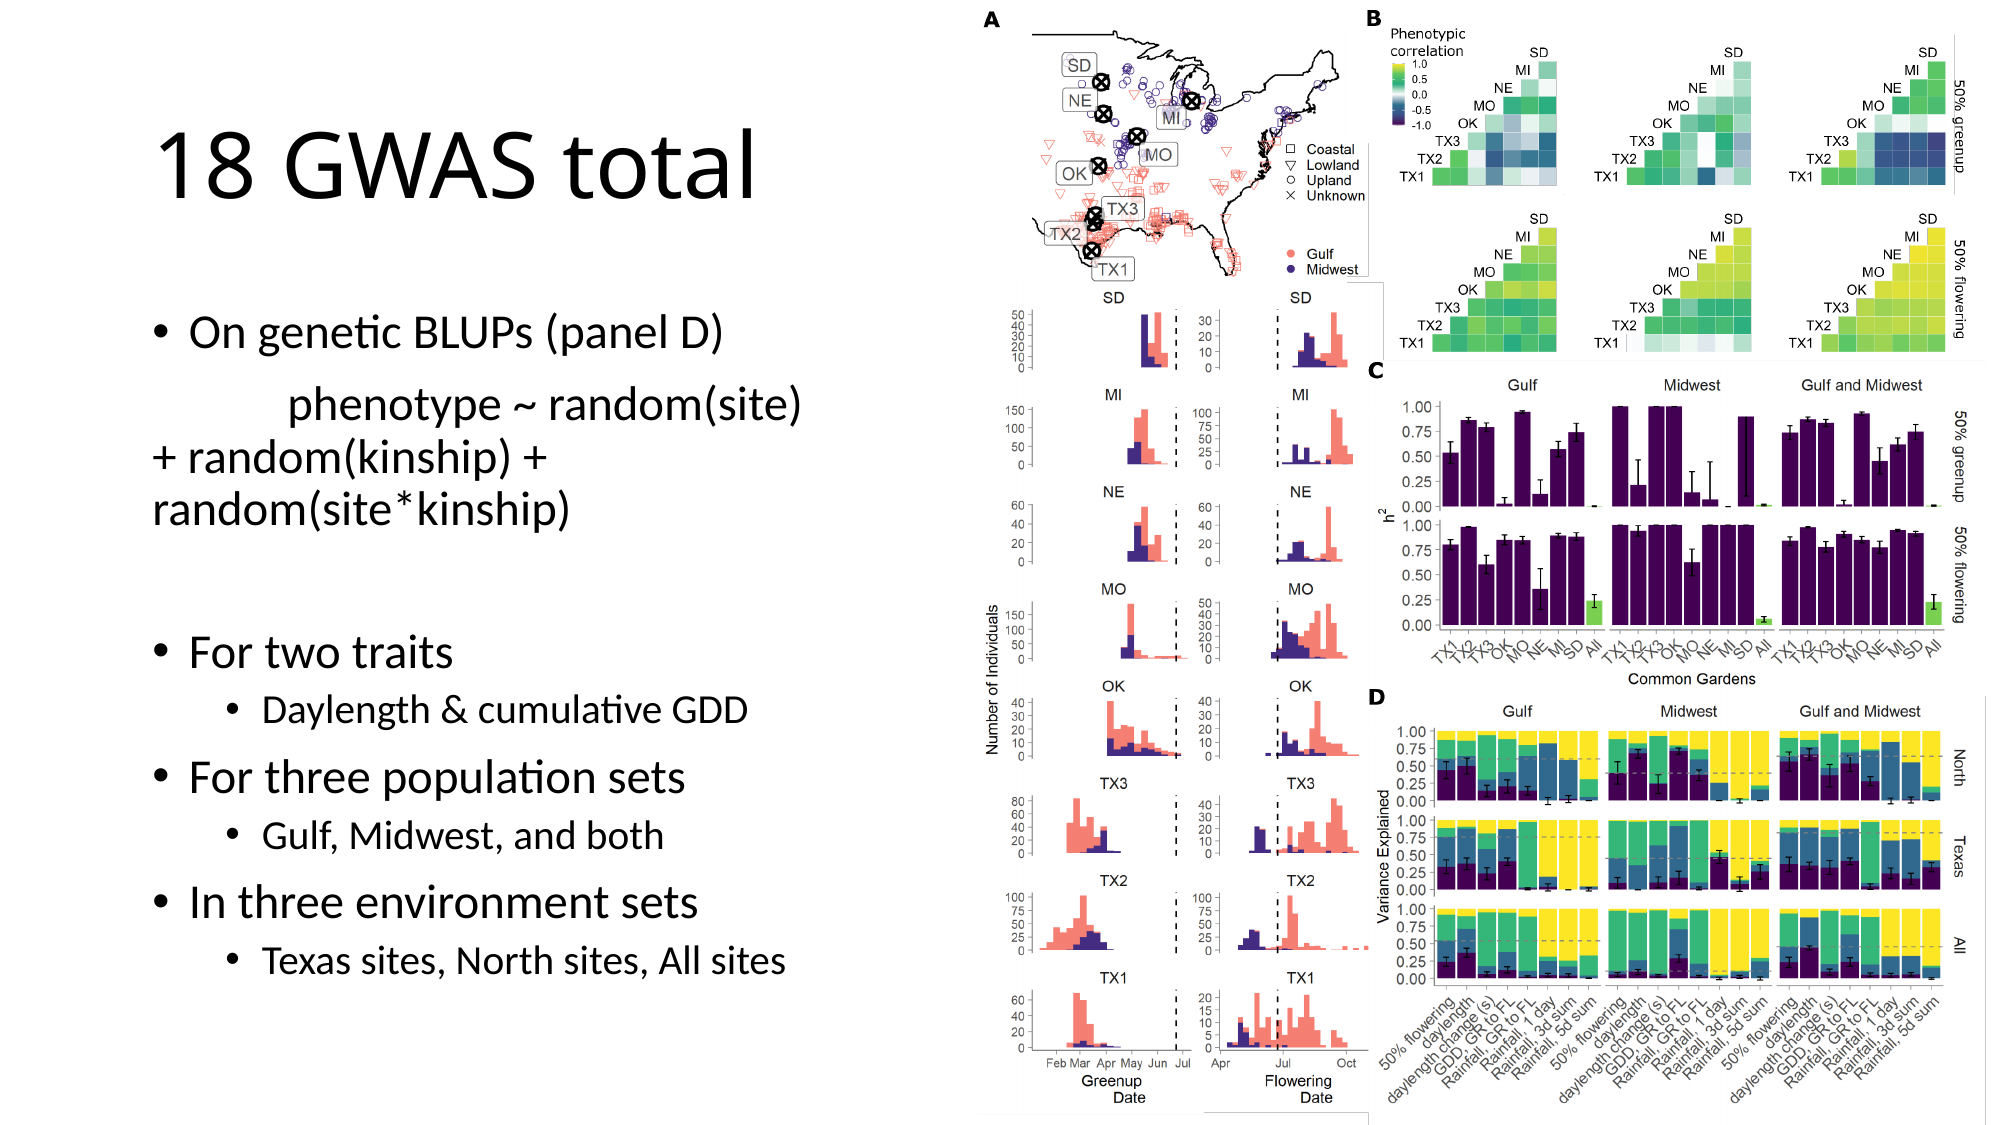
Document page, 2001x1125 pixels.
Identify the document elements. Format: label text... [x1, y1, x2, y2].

text_box On genetic BLUPs (panel D) phenotype ~ random(site) + random(kinship) + random(site*kinship) For two traits Daylength & cumulative GDD For three population sets Gulf, Midwest, and both In three environment sets Texas sites, North sites, All sites [137, 299, 819, 1006]
title 18 GWAS total [137, 59, 977, 278]
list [977, 10, 1986, 1125]
